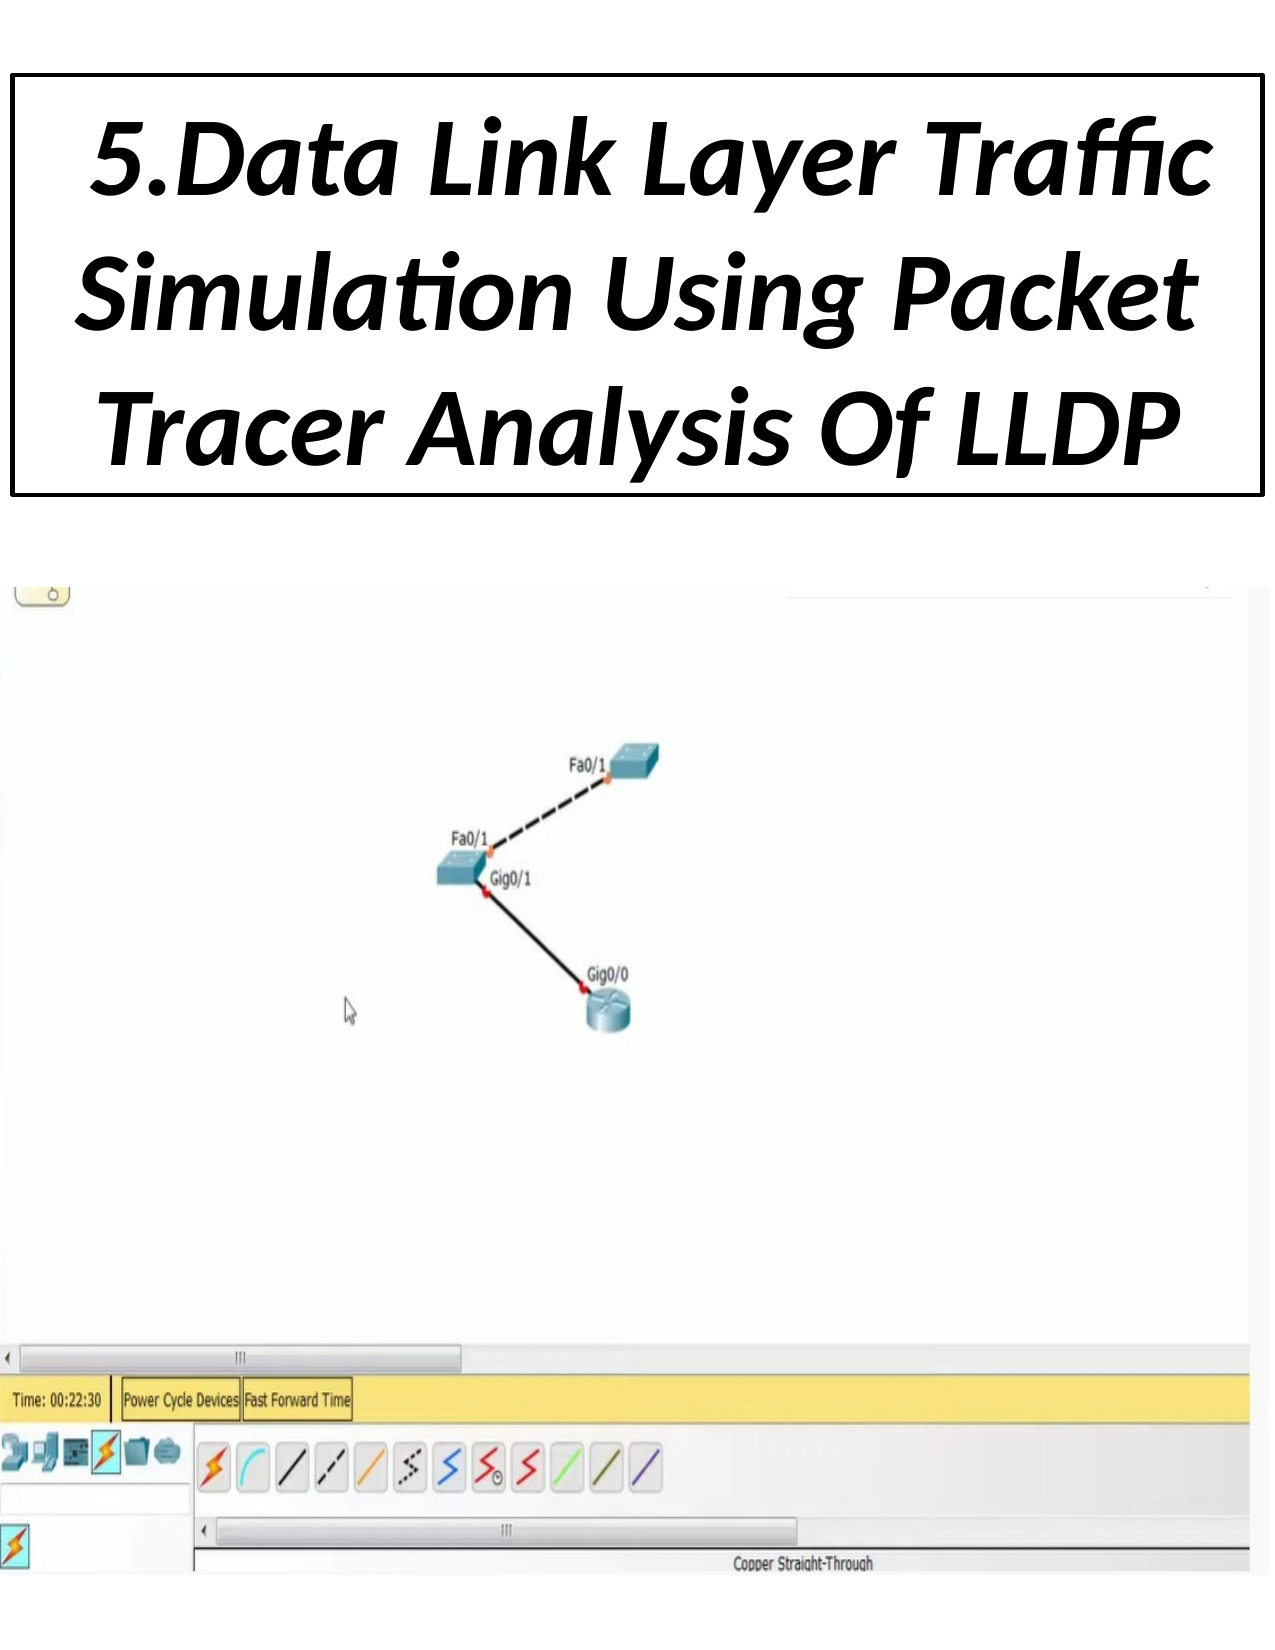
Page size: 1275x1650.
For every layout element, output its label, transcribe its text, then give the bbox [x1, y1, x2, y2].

picture [0, 587, 1269, 1576]
text_box 5.Data Link Layer Traffic Simulation Using Packet Tracer Analysis Of LLDP [10, 73, 1265, 497]
